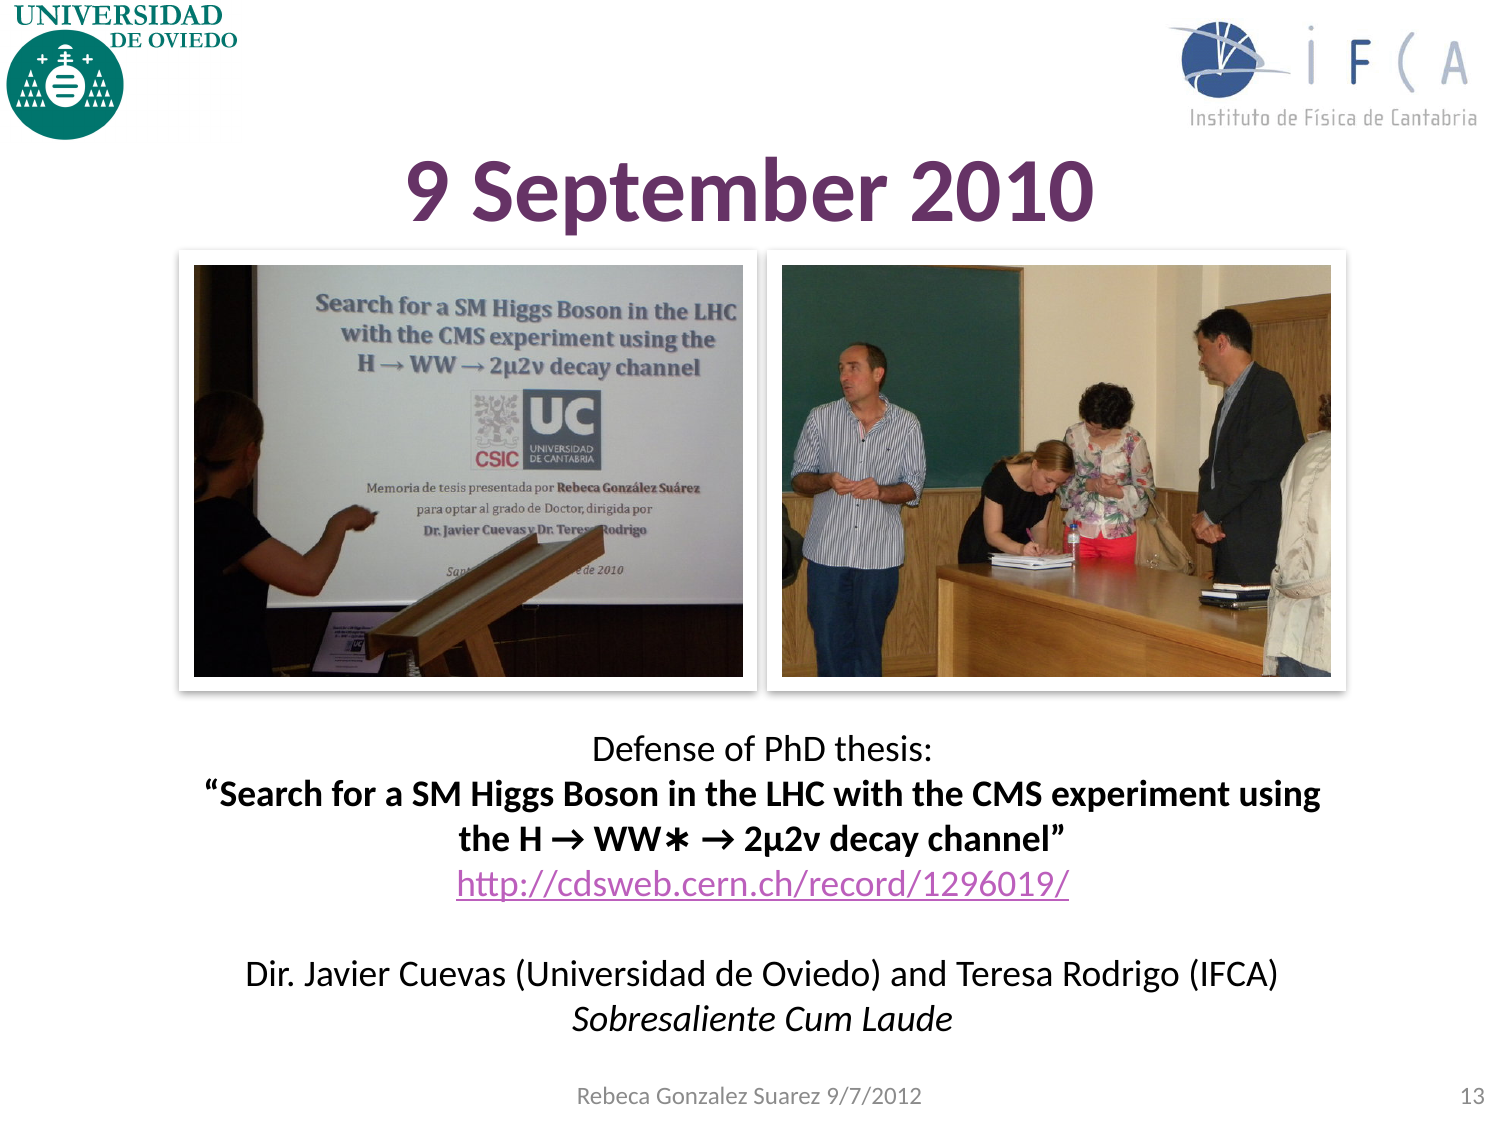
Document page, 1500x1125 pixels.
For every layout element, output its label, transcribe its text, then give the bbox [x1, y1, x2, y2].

picture [193, 264, 744, 678]
picture [0, 0, 242, 143]
picture [1159, 0, 1500, 143]
picture [781, 264, 1332, 678]
slide_number 13 [1149, 1065, 1500, 1125]
title 9 September 2010 [75, 91, 1425, 279]
text_box Defense of PhD thesis: “Search for a SM Higgs Boson in the LHC with the CMS experiment using the H → WW∗ → 2μ2ν decay channel” http://cdsweb.cern.ch/record/1296019/ Dir. Javier Cuevas (Universidad de Oviedo) and Teresa Rodrigo (IFCA) Sobresaliente Cum Laude [175, 716, 1350, 1047]
footer Rebeca Gonzalez Suarez 9/7/2012 [512, 1065, 988, 1125]
